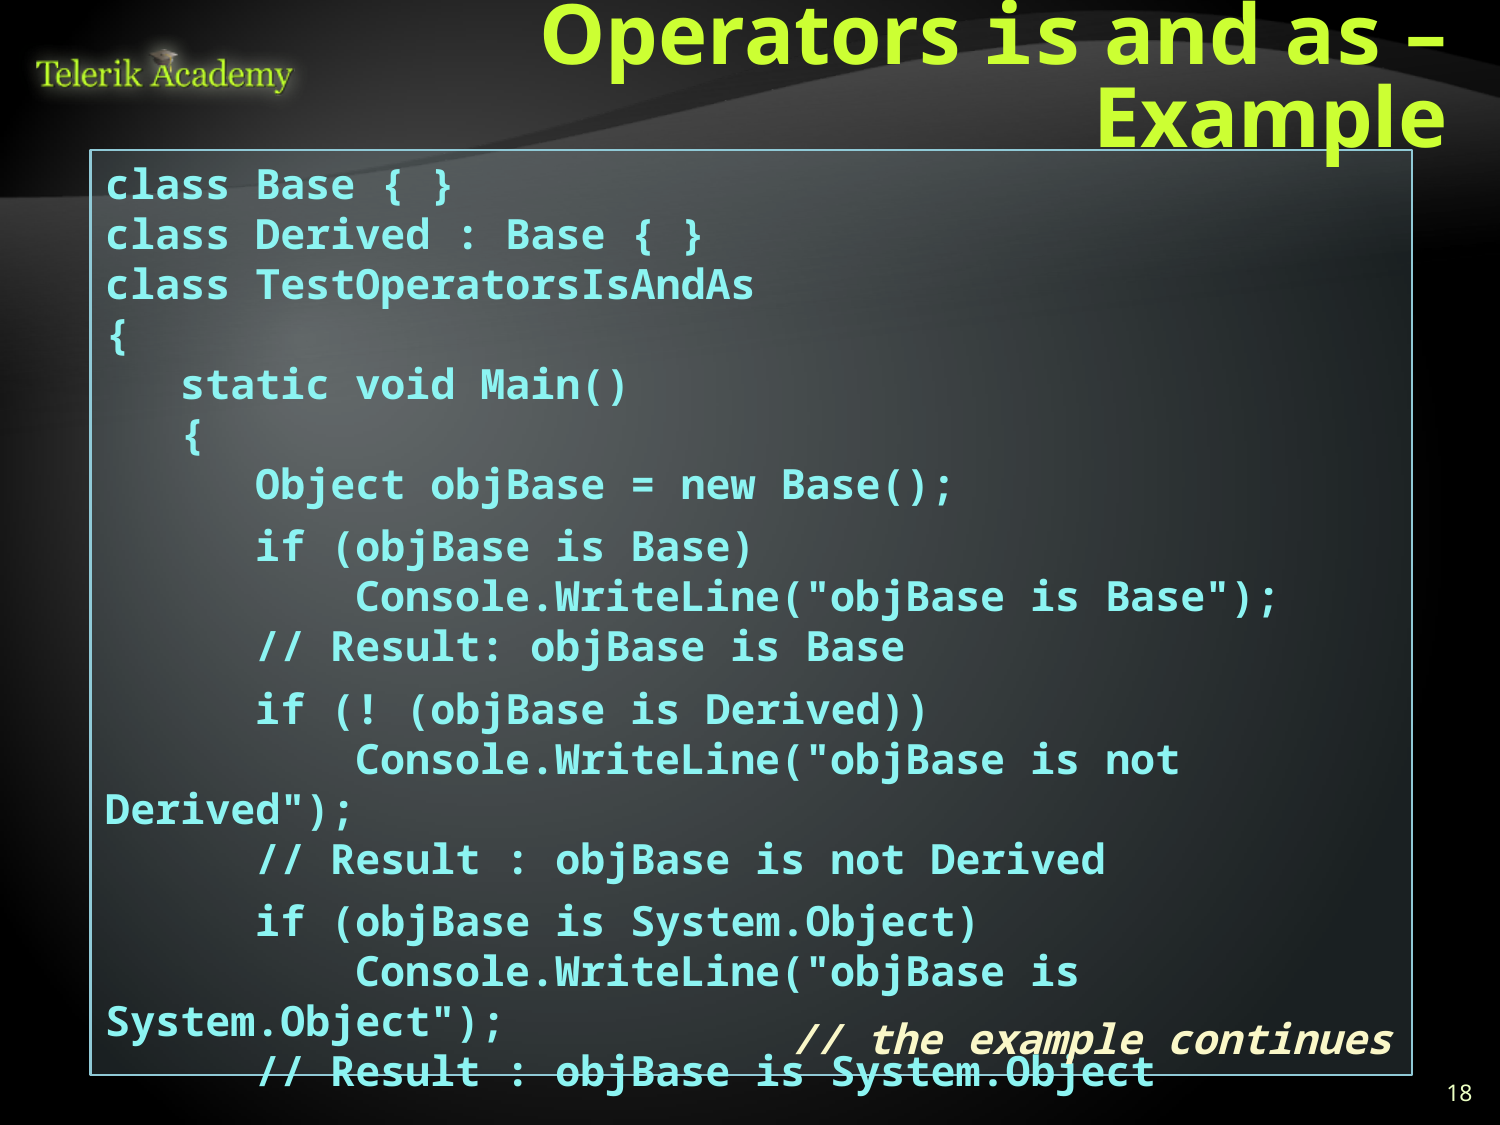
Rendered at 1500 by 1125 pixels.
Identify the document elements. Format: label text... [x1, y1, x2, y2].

title Operators is and as – Example [300, 12, 1463, 150]
slide_number 18 [1412, 1074, 1488, 1113]
text_box // the example continues [699, 1005, 1406, 1071]
picture [0, 0, 1500, 1125]
text_box class Base { } class Derived : Base { } class TestOperatorsIsAndAs { static void Main() { Object objBase = new Base(); if (objBase is Base) Console.WriteLine("objBase is Base"); // Result: objBase is Base if (! (objBase is Derived)) Console.WriteLine("objBase is not Derived"); // Result : objBase is not Derived if (objBase is System.Object) Console.WriteLine("objBase is System.Object"); // Result : objBase is System.Object [90, 149, 1413, 1075]
